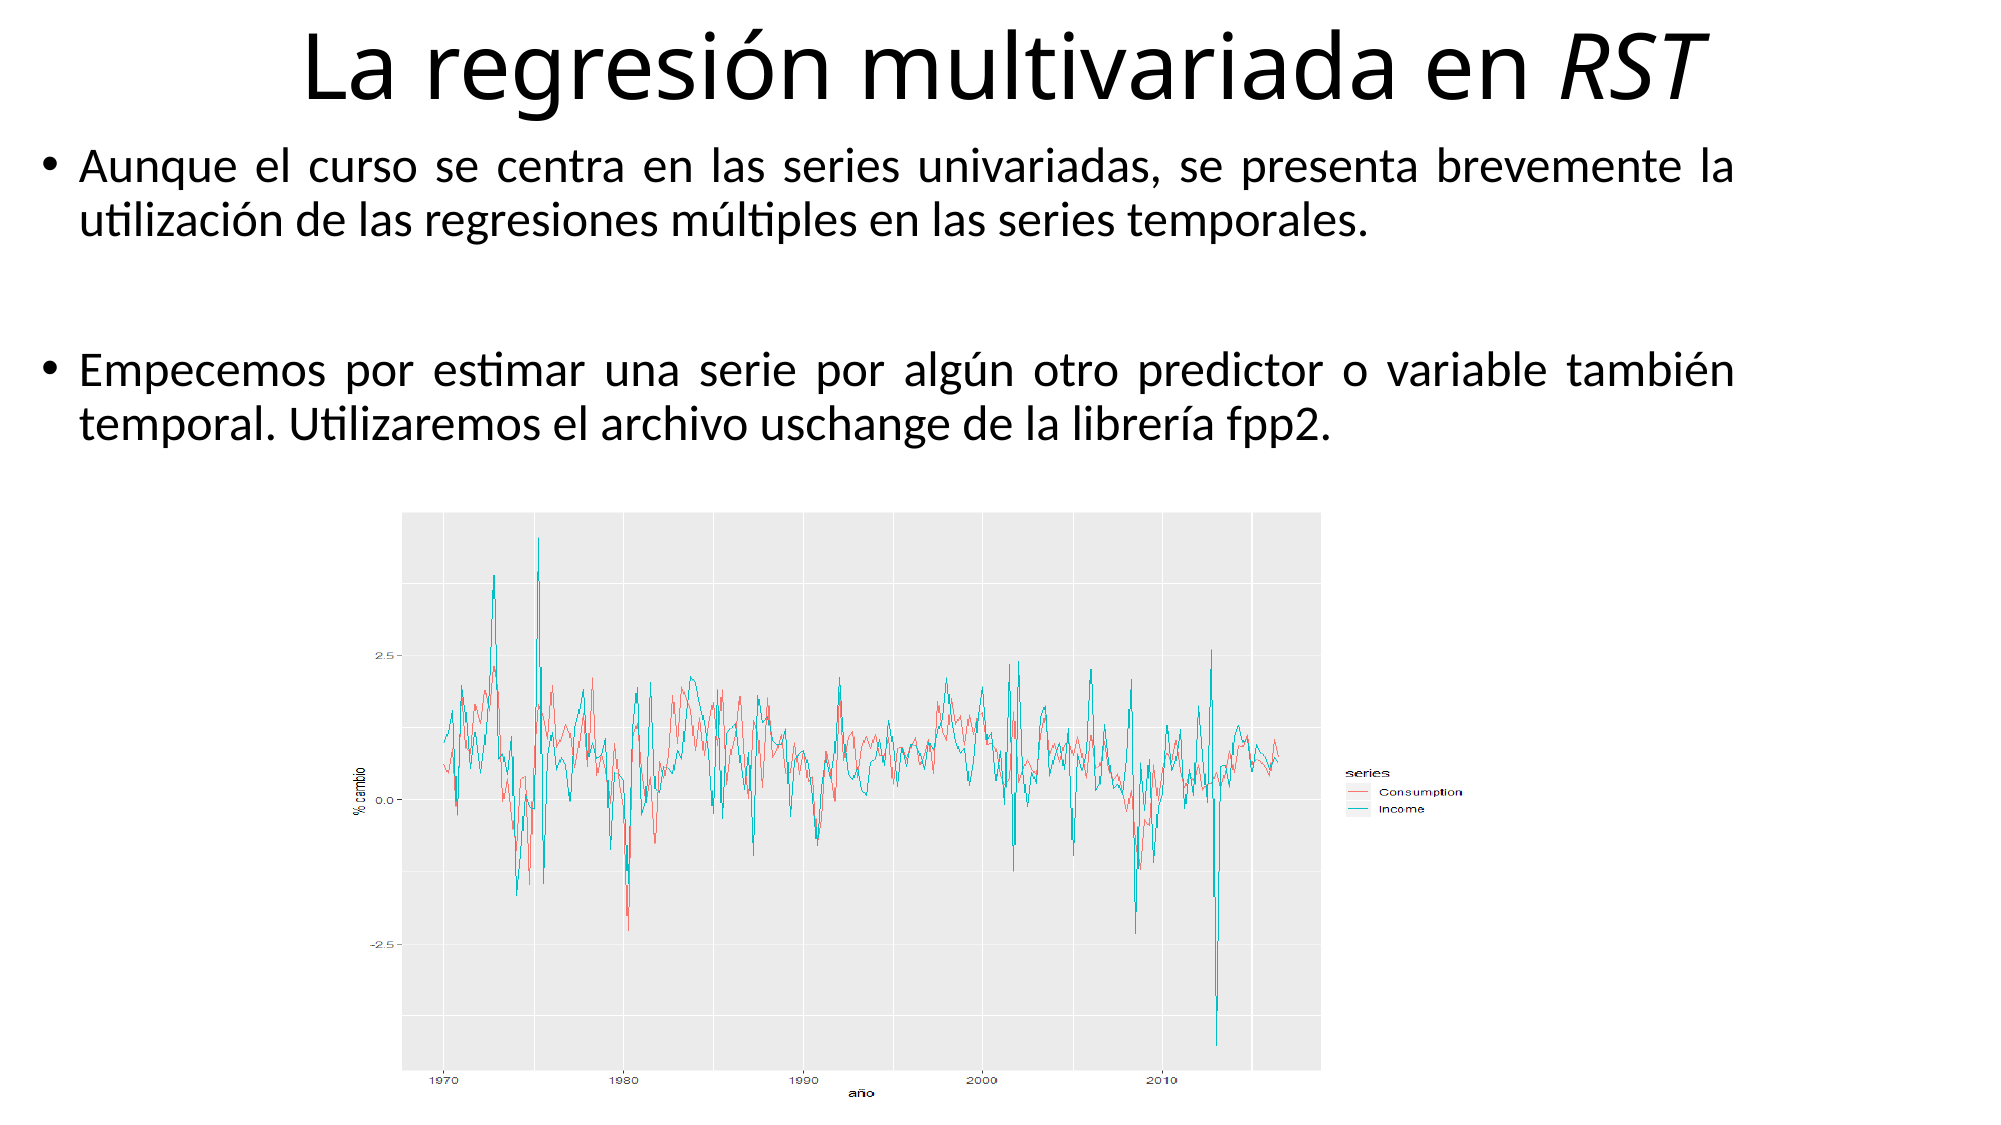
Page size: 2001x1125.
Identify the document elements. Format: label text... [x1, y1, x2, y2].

title La regresión multivariada en RST [15, 7, 1987, 133]
list Aunque el curso se centra en las series univariadas, se presenta brevemente la utilización de las regresiones múltiples en las series temporales. Empecemos por estimar una serie por algún otro predictor o variable también temporal. Utilizaremos el archivo uschange de la librería fpp2. [26, 133, 1752, 846]
picture [343, 507, 1480, 1104]
